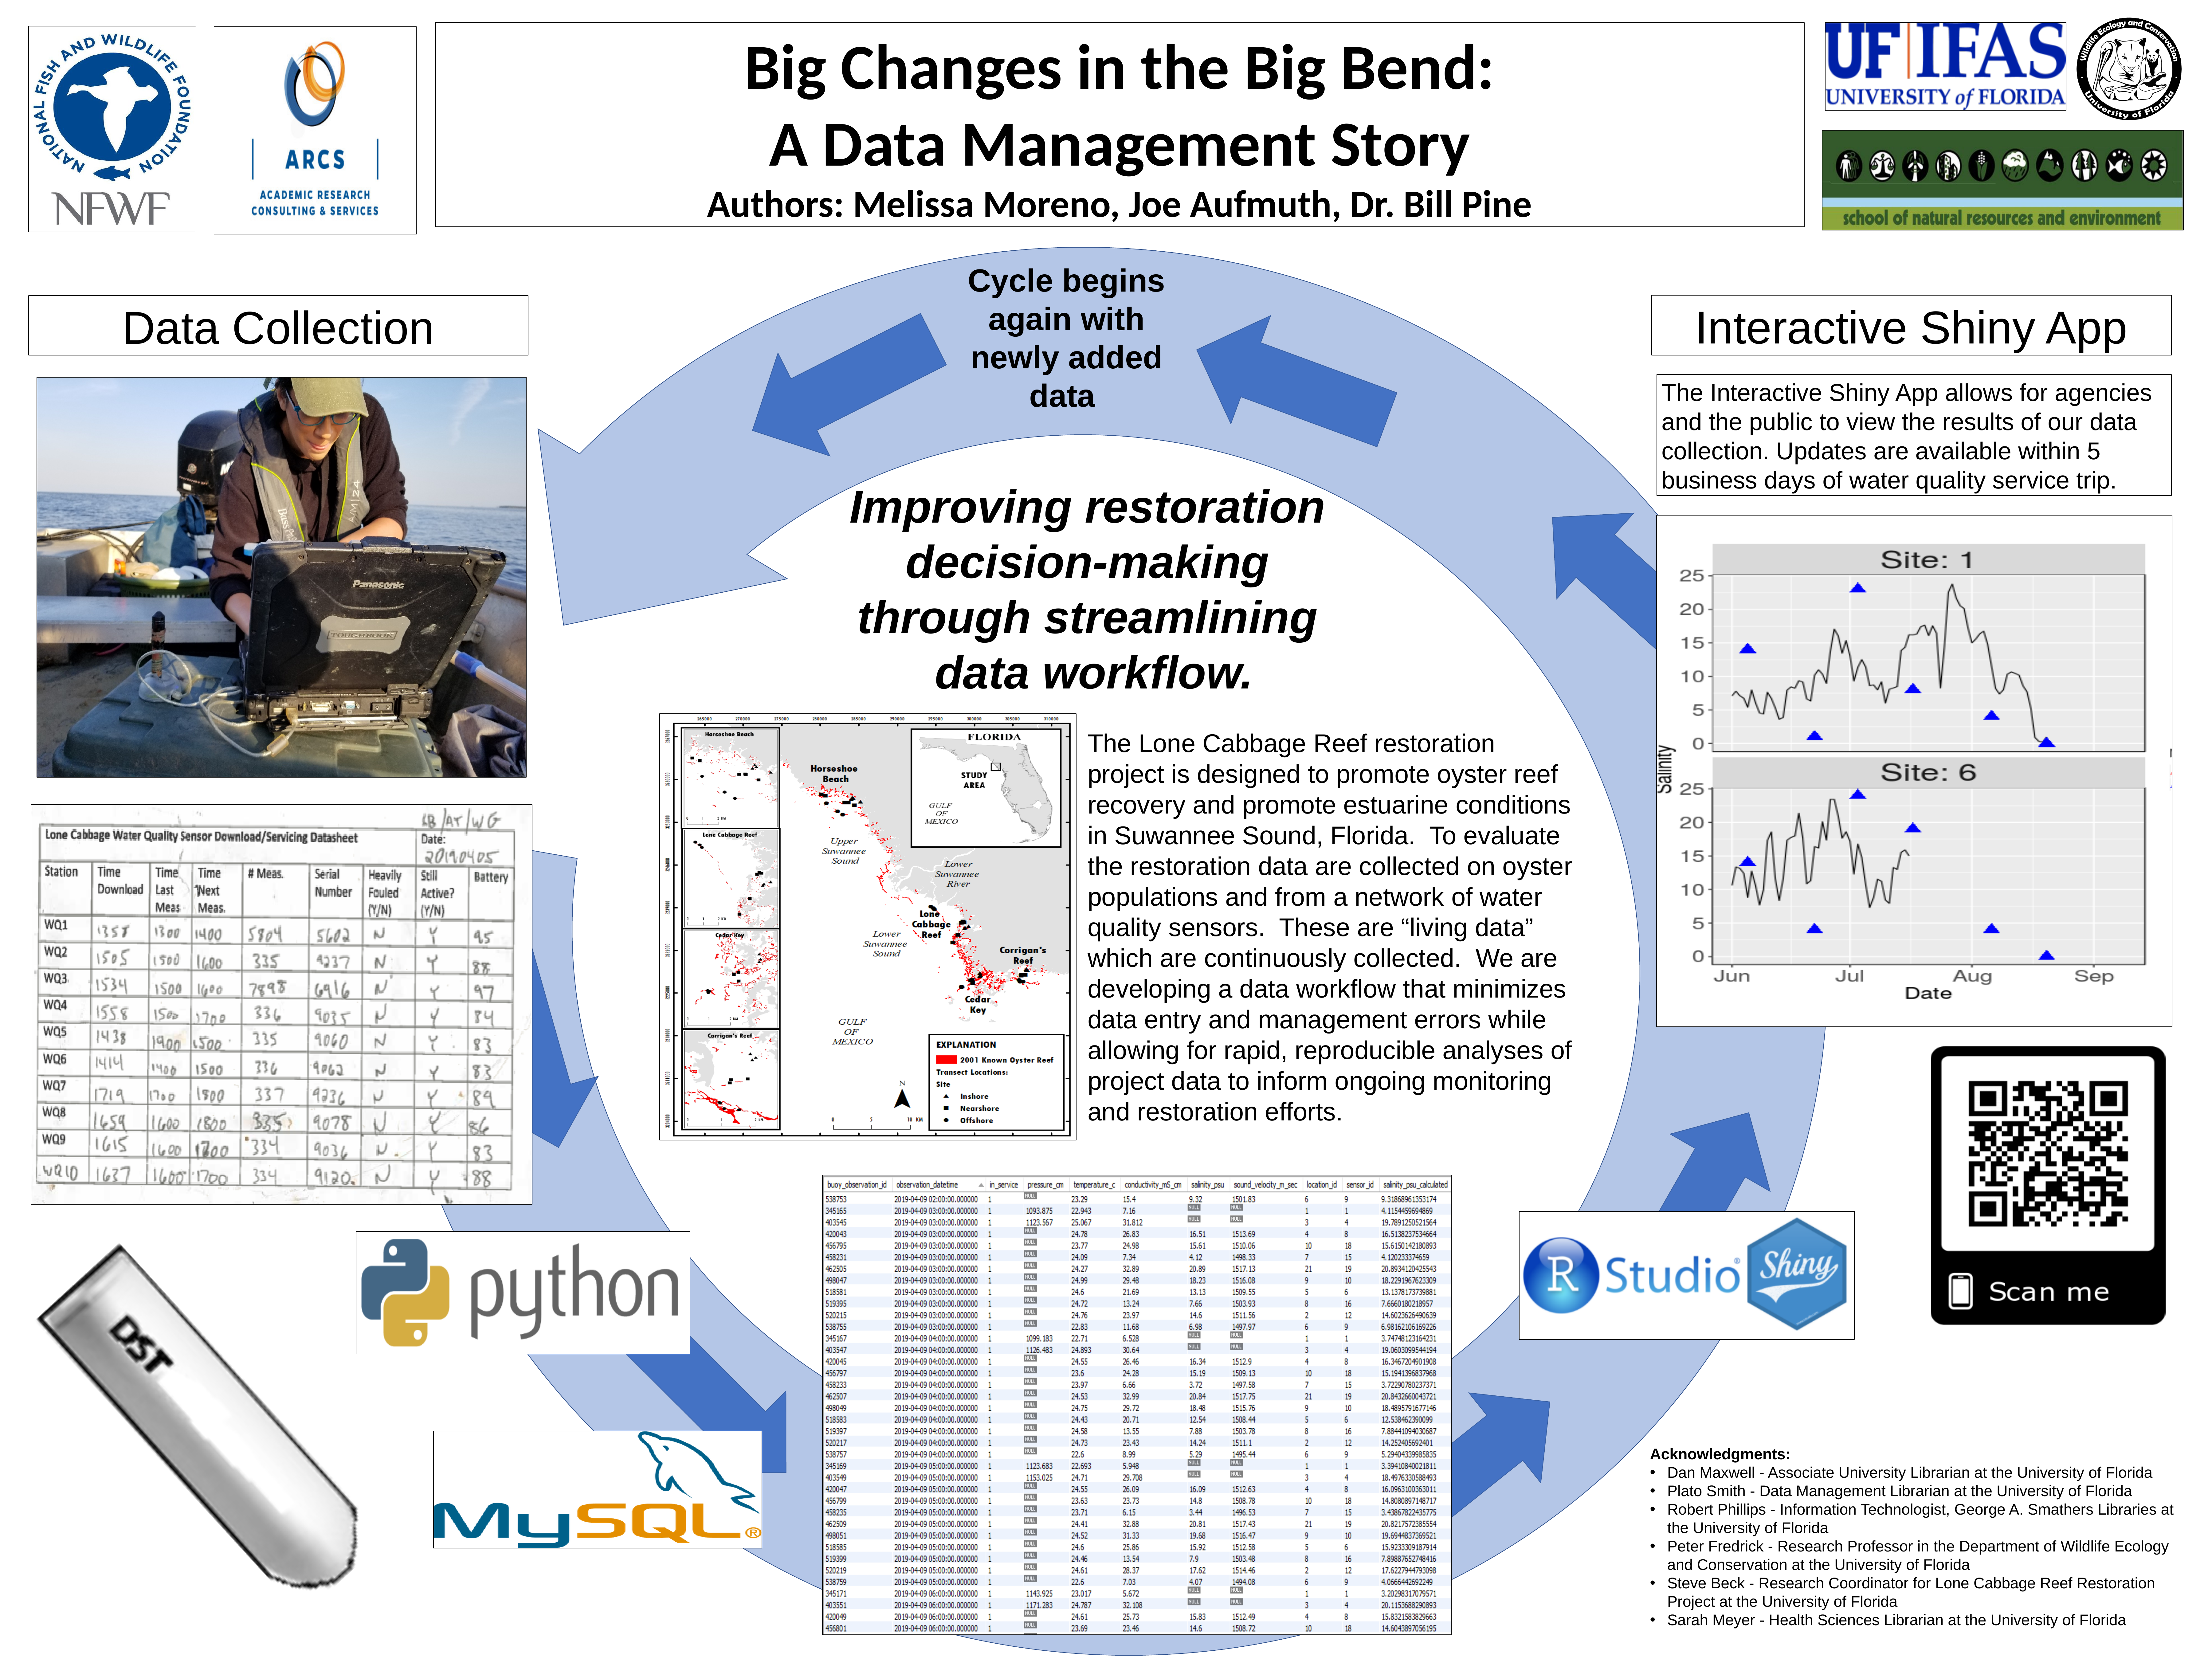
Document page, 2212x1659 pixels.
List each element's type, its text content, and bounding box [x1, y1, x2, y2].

text_box Interactive Shiny App [1652, 295, 2171, 355]
picture [433, 1431, 762, 1548]
text_box Data Collection [29, 295, 528, 355]
picture [1519, 1211, 1854, 1339]
picture [29, 26, 196, 232]
text_box Acknowledgments: Dan Maxwell - Associate University Librarian at the University of Florida Plato Smith - Data Management Librarian at the University of Florida Robert Phillips - Information Technologist, George A. Smathers Libraries at the University of Florida Peter Fredrick - Research Professor in the Department of Wildlife Ecology and Conservation at the University of Florida Steve Beck - Research Coordinator for Lone Cabbage Reef Restoration Project at the University of Florida Sarah Meyer - Health Sciences Librarian at the University of Florida [1645, 1442, 2193, 1631]
picture [1931, 1046, 2166, 1326]
text_box [441, 850, 671, 1231]
text_box [595, 1076, 599, 1081]
picture [1826, 22, 2066, 110]
text_box [955, 1635, 1302, 1656]
text_box Cycle begins again with newly added data [962, 257, 1171, 416]
picture [356, 1231, 690, 1354]
picture [823, 1175, 1451, 1635]
picture [1657, 515, 2172, 1026]
text_box [537, 247, 1826, 1211]
picture [660, 714, 1076, 1140]
text_box Big Changes in the Big Bend: A Data Management Story Authors: Melissa Moreno, Joe Aufmuth, Dr. Bill Pine [435, 22, 1804, 227]
picture [1822, 130, 2183, 230]
text_box Improving restoration decision-making through streamlining data workflow. [713, 474, 1476, 700]
picture [2077, 18, 2182, 120]
text_box The Interactive Shiny App allows for agencies and the public to view the results of our data collection. Updates are available within 5 business days of water quality service trip. [1657, 374, 2171, 496]
picture [35, 1230, 387, 1629]
text_box The Lone Cabbage Reef restoration project is designed to promote oyster reef recovery and promote estuarine conditions in Suwannee Sound, Florida. To evaluate the restoration data are collected on oyster populations and from a network of water quality sensors. These are “living data” which are continuously collected. We are developing a data workflow that minimizes data entry and management errors while allowing for rapid, reproducible analyses of project data to inform ongoing monitoring and restoration efforts. [1083, 724, 1584, 1128]
picture [31, 805, 532, 1204]
text_box [1452, 1295, 1720, 1580]
picture [214, 26, 417, 234]
text_box [527, 1257, 822, 1590]
picture [37, 378, 526, 777]
